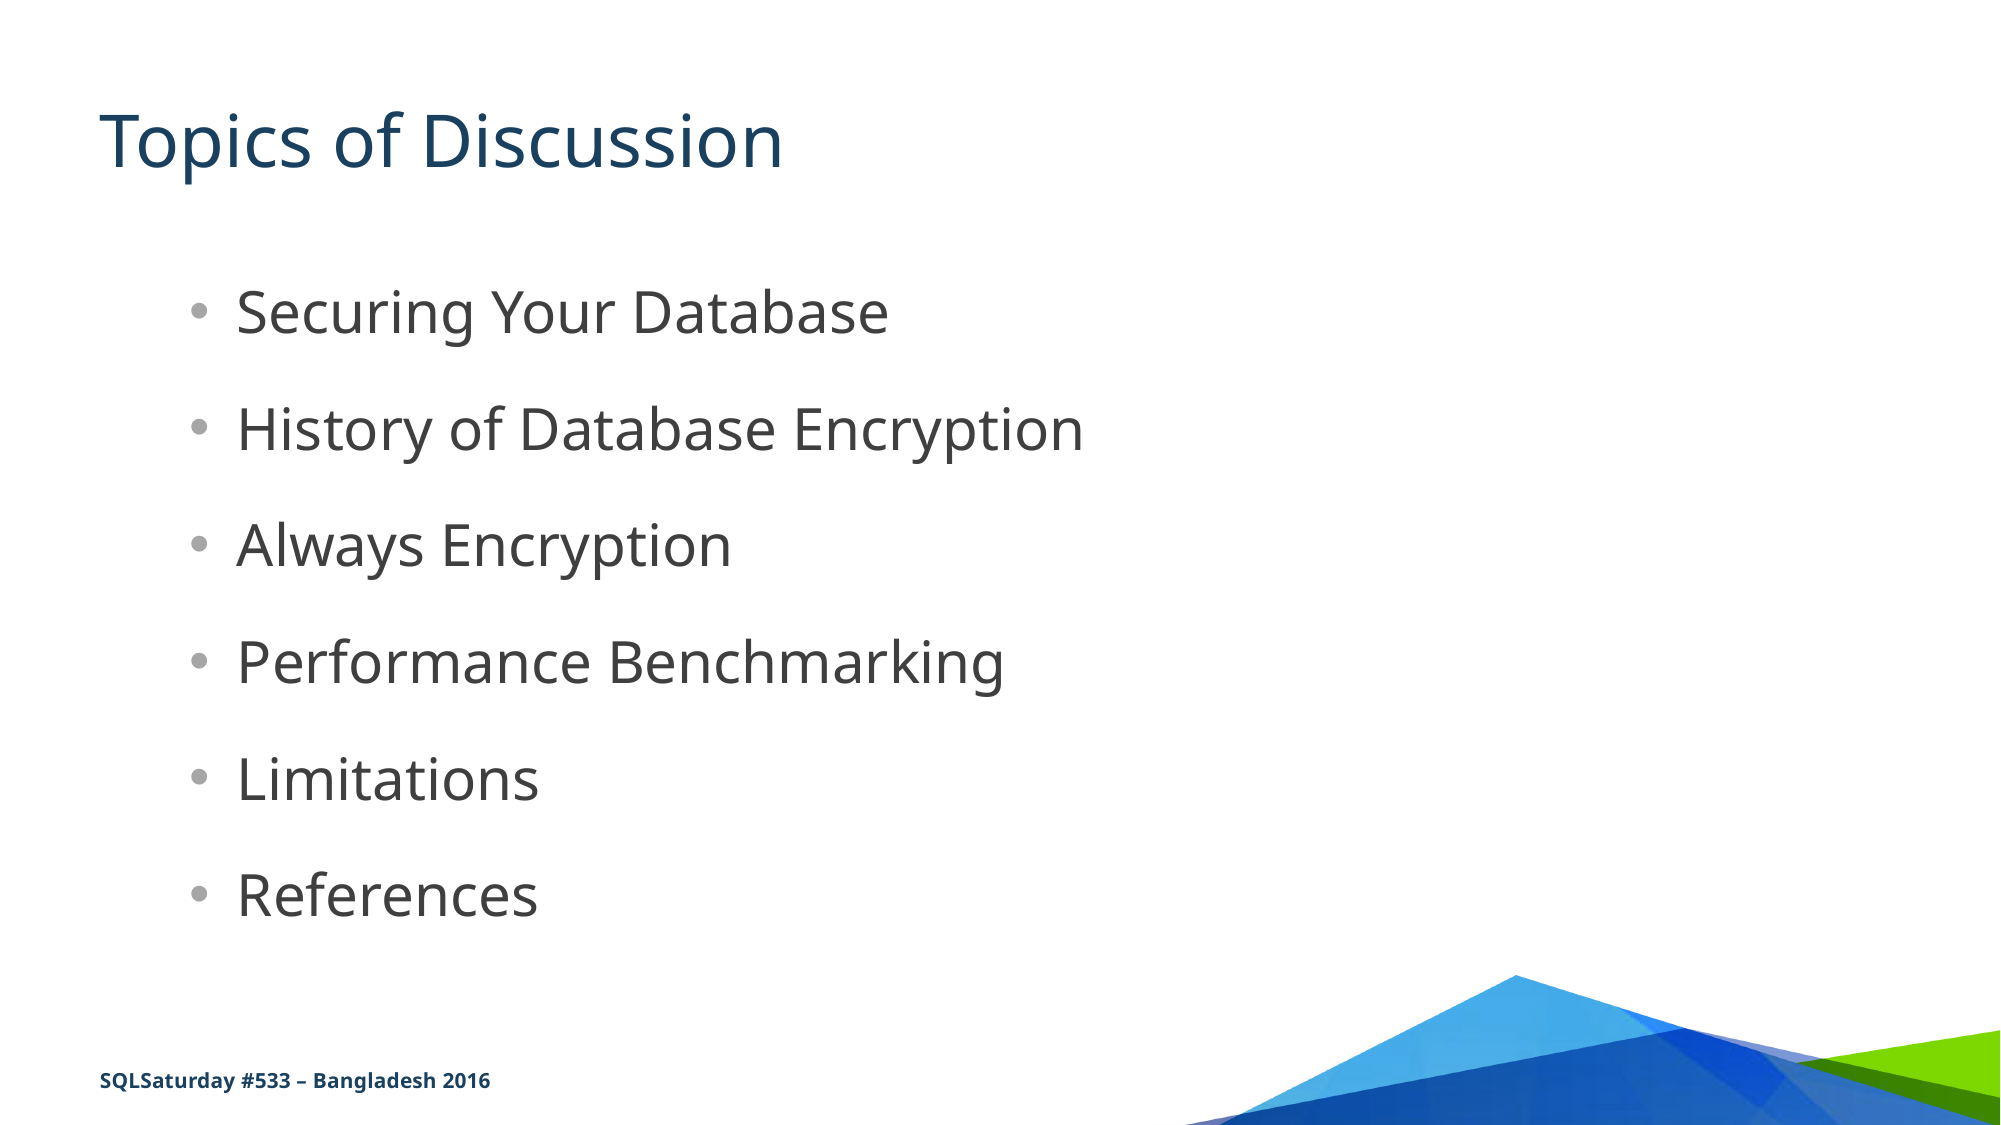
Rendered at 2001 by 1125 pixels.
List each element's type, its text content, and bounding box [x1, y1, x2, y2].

footer SQLSaturday #533 – Bangladesh 2016 [99, 1060, 1013, 1103]
title Topics of Discussion [99, 45, 1900, 232]
picture [1150, 975, 2001, 1125]
list Securing Your Database History of Database Encryption Always Encryption Performance Benchmarking Limitations References [99, 232, 1900, 975]
